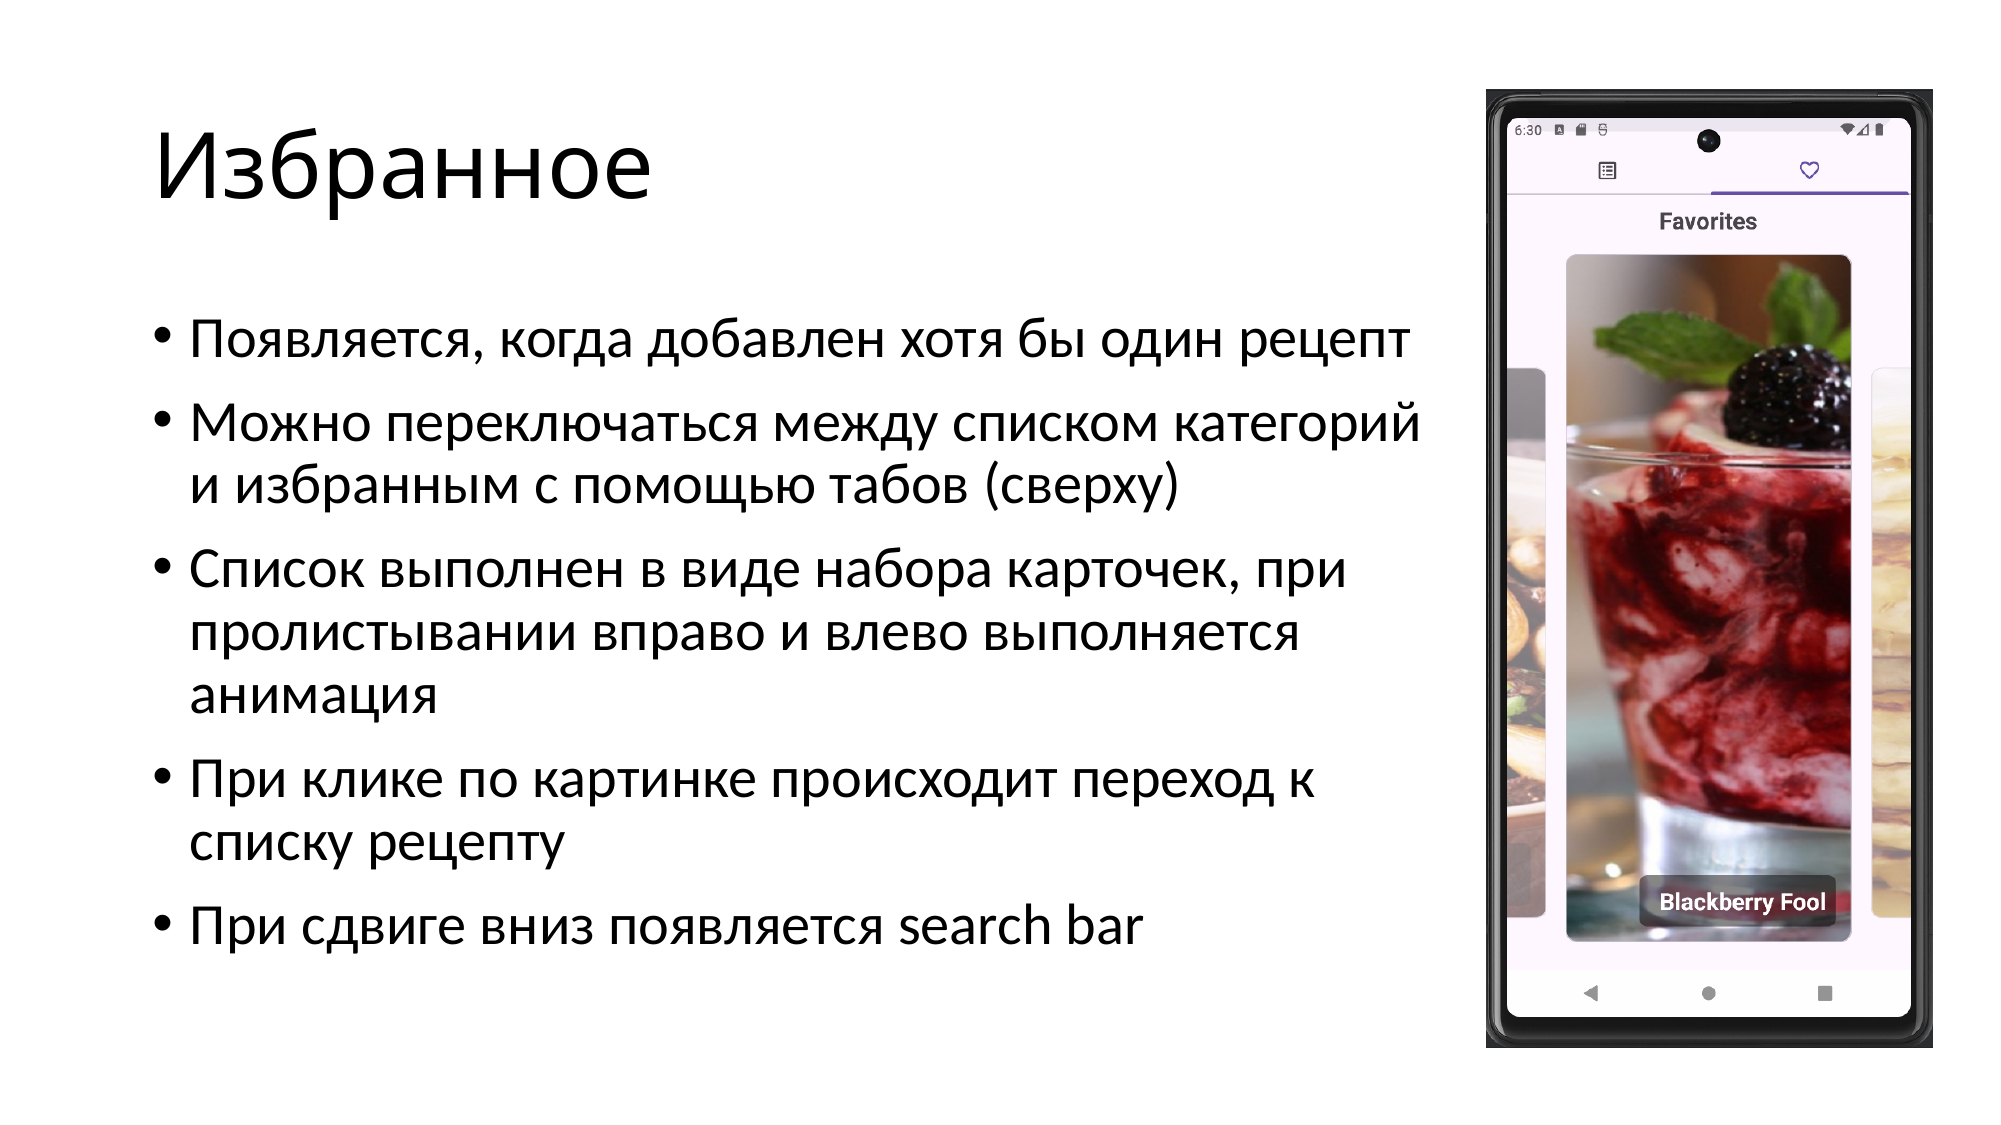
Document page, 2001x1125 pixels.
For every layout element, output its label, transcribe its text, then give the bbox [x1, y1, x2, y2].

title Избранное [137, 59, 1863, 278]
list Появляется, когда добавлен хотя бы один рецепт Можно переключаться между списком категорий и избранным с помощью табов (сверху) Список выполнен в виде набора карточек, при пролистывании вправо и влево выполняется анимация При клике по картинке происходит переход к списку рецепту При сдвиге вниз появляется search bar [137, 299, 1454, 1014]
picture [1486, 89, 1934, 1048]
